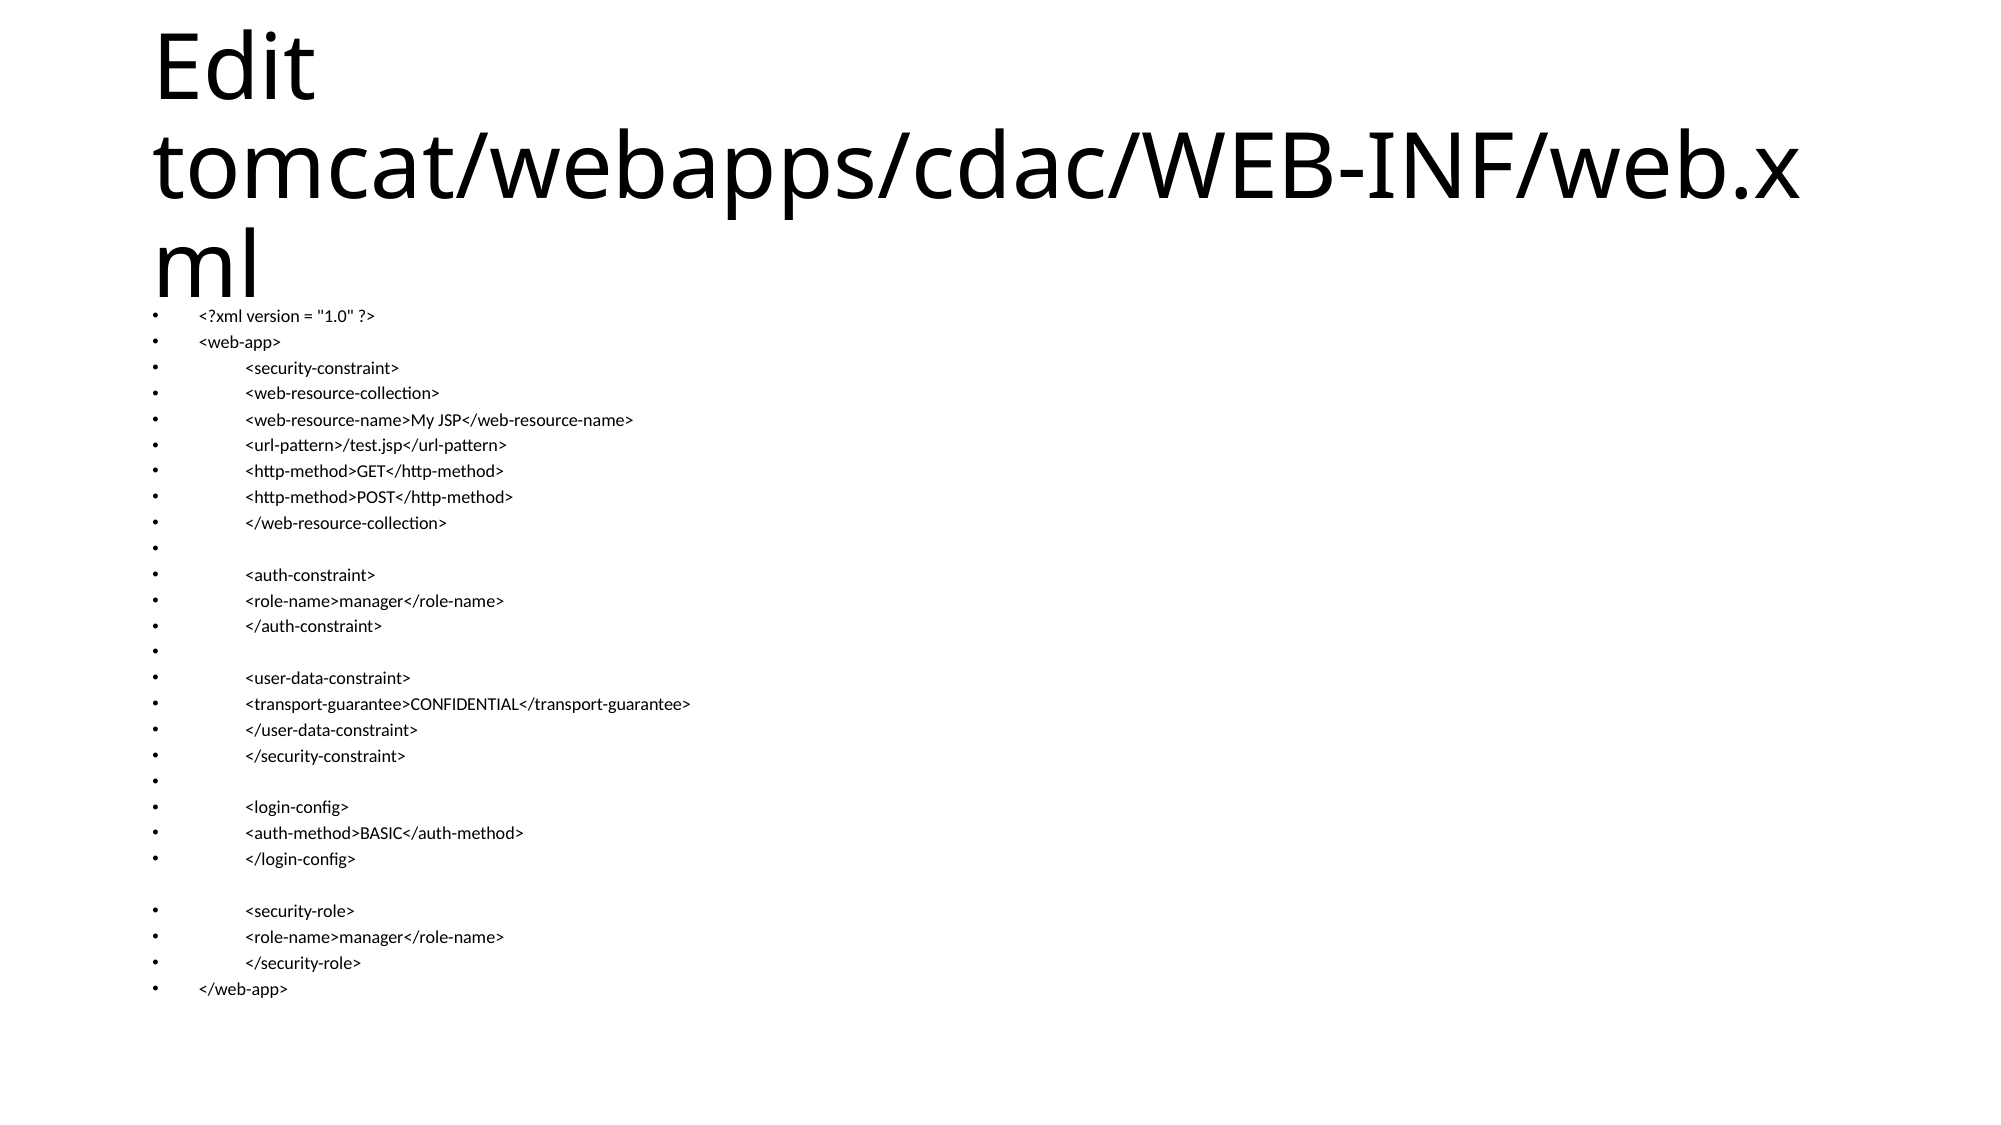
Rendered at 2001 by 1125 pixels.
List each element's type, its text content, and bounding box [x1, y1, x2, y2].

list <?xml version = "1.0" ?> <web-app> <security-constraint> <web-resource-collection> <web-resource-name>My JSP</web-resource-name> <url-pattern>/test.jsp</url-pattern> <http-method>GET</http-method> <http-method>POST</http-method> </web-resource-collection> <auth-constraint> <role-name>manager</role-name> </auth-constraint> <user-data-constraint> <transport-guarantee>CONFIDENTIAL</transport-guarantee> </user-data-constraint> </security-constraint> <login-config> <auth-method>BASIC</auth-method> </login-config> <security-role> <role-name>manager</role-name> </security-role> </web-app> [137, 299, 1863, 1014]
title Edit tomcat/webapps/cdac/WEB-INF/web.xml [137, 59, 1863, 278]
